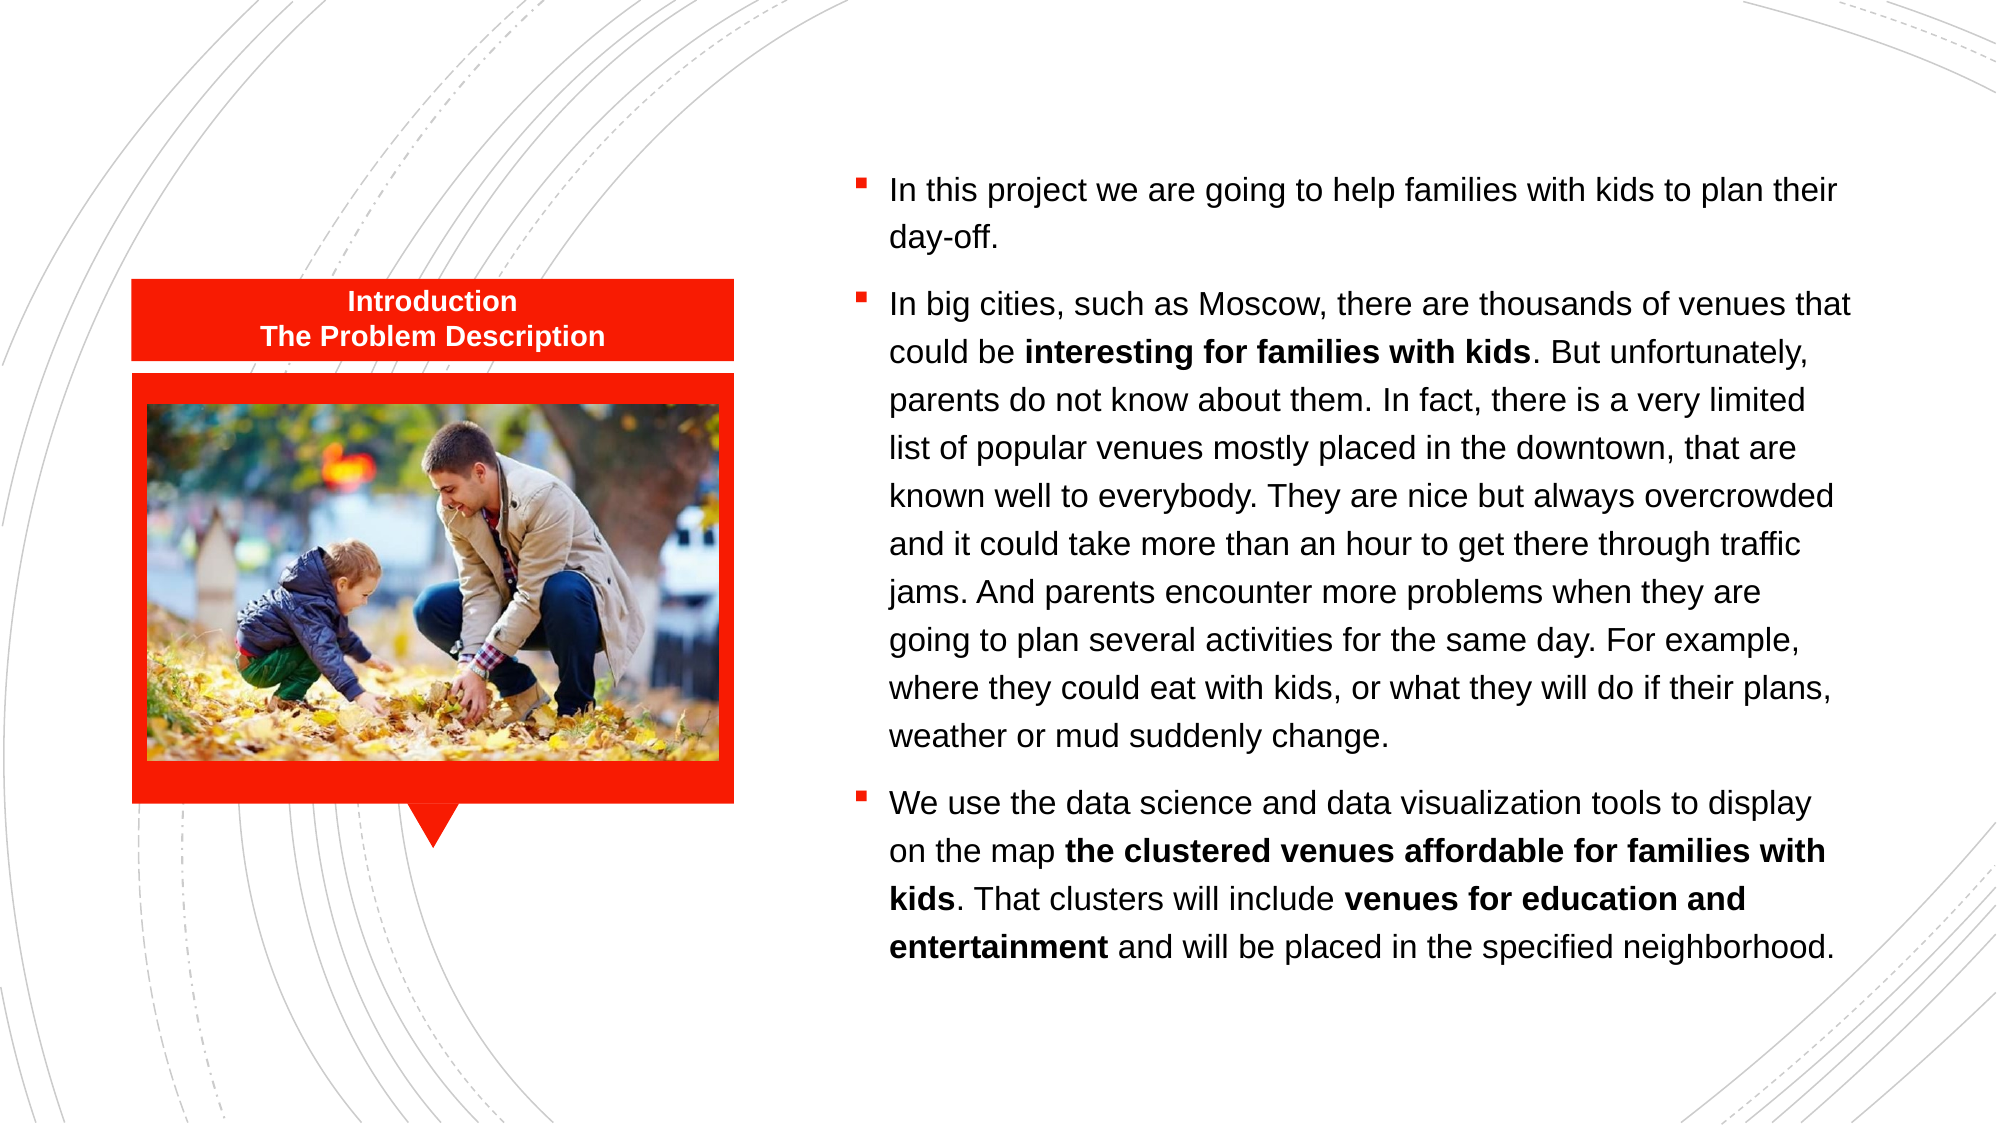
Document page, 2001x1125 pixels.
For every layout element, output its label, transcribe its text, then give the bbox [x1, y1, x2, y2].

list In this project we are going to help families with kids to plan their day-off. In big cities, such as Moscow, there are thousands of venues that could be interesting for families with kids. But unfortunately, parents do not know about them. In fact, there is a very limited list of popular venues mostly placed in the downtown, that are known well to everybody. They are nice but always overcrowded and it could take more than an hour to get there through traffic jams. And parents encounter more problems when they are going to plan several activities for the same day. For example, where they could eat with kids, or what they will do if their plans, weather or mud suddenly change. We use the data science and data visualization tools to display on the map the clustered venues affordable for families with kids. That clusters will include venues for education and entertainment and will be placed in the specified neighborhood. [838, 131, 1868, 993]
picture [147, 404, 719, 761]
text_box Introduction The Problem Description [245, 274, 621, 360]
